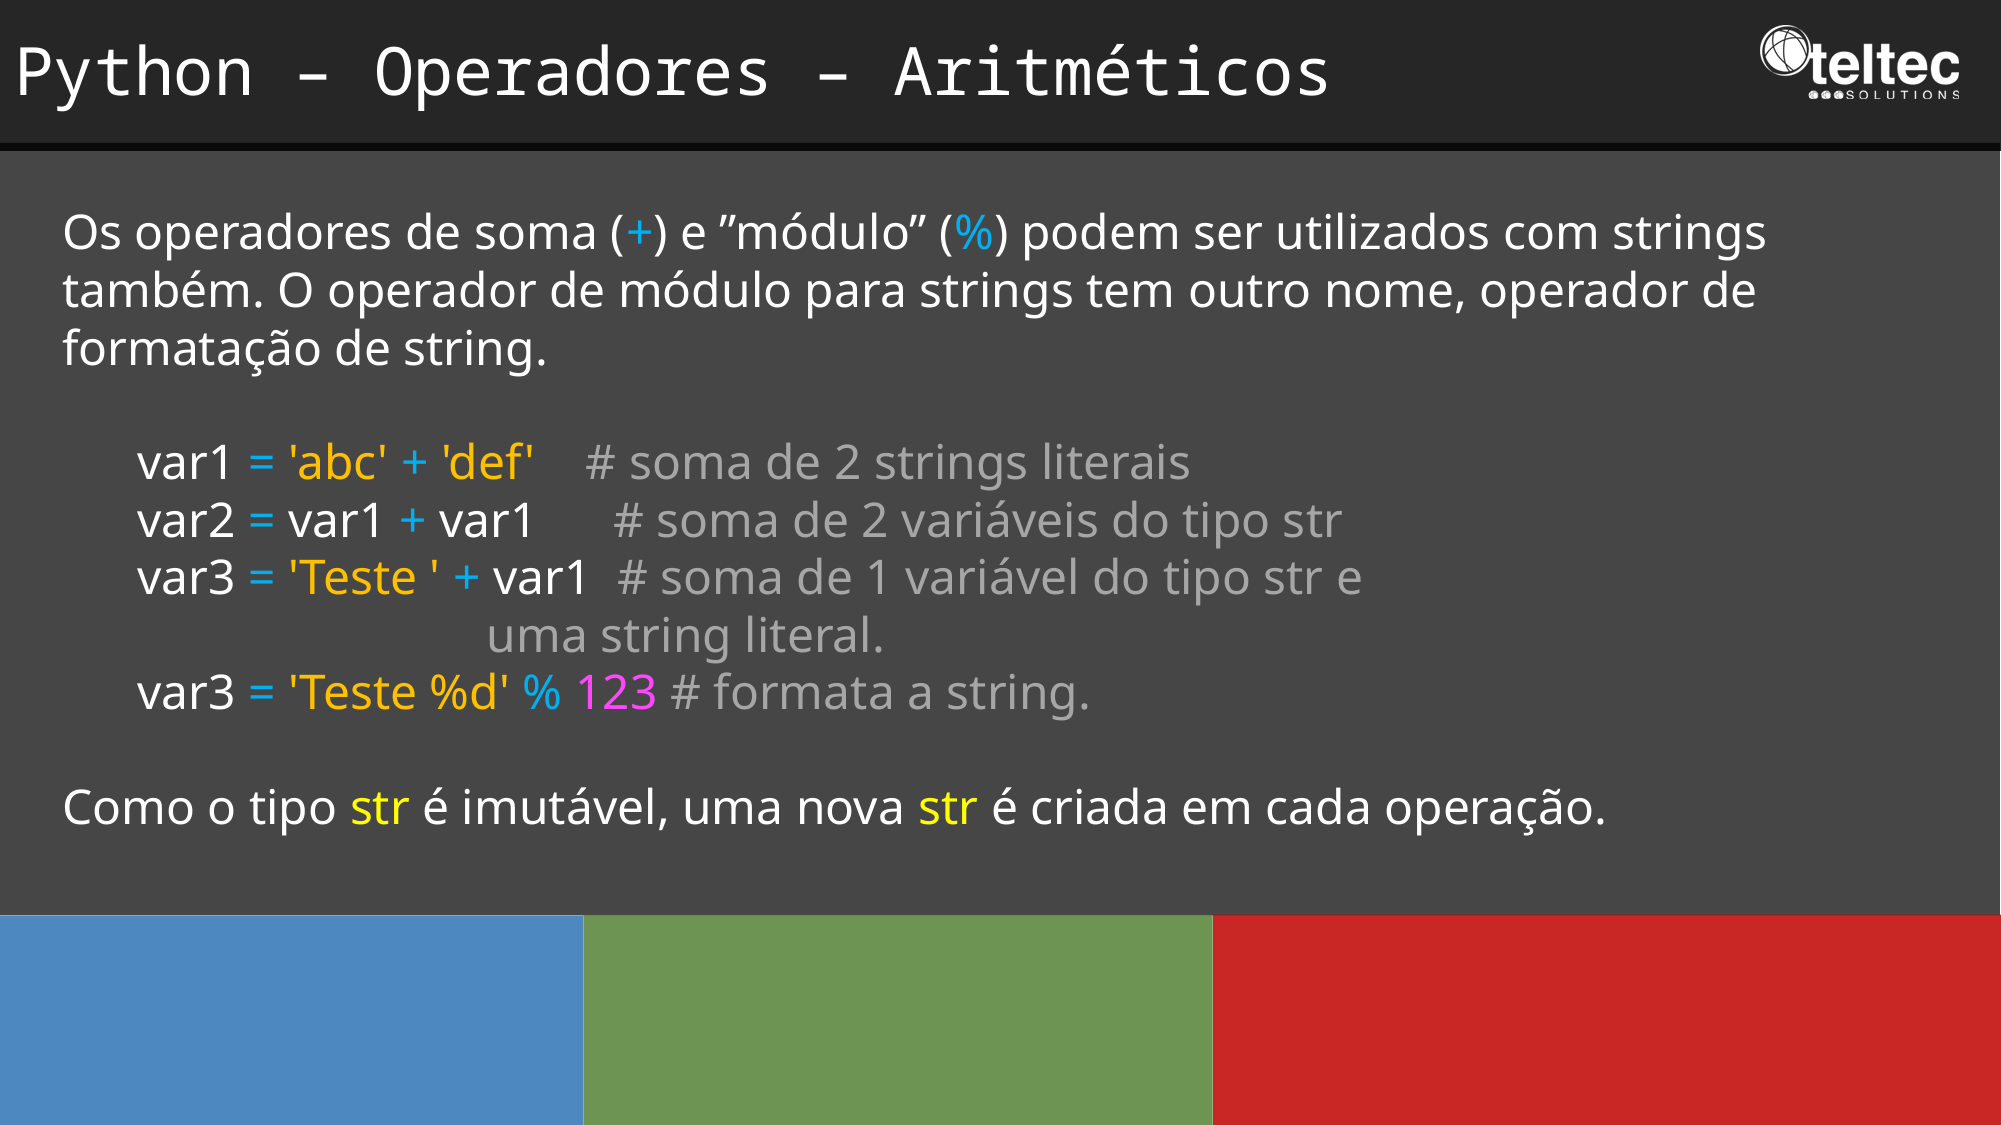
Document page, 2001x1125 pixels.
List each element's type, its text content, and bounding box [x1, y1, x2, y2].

text_box Os operadores de soma (+) e ”módulo” (%) podem ser utilizados com strings também. O operador de módulo para strings tem outro nome, operador de formatação de string. var1 = 'abc' + 'def' # soma de 2 strings literais var2 = var1 + var1 # soma de 2 variáveis do tipo str var3 = 'Teste ' + var1 # soma de 1 variável do tipo str e uma string literal. var3 = 'Teste %d' % 123 # formata a string. Como o tipo str é imutável, uma nova str é criada em cada operação. [47, 194, 1943, 866]
text_box Python – Operadores – Aritméticos [0, 20, 1349, 116]
